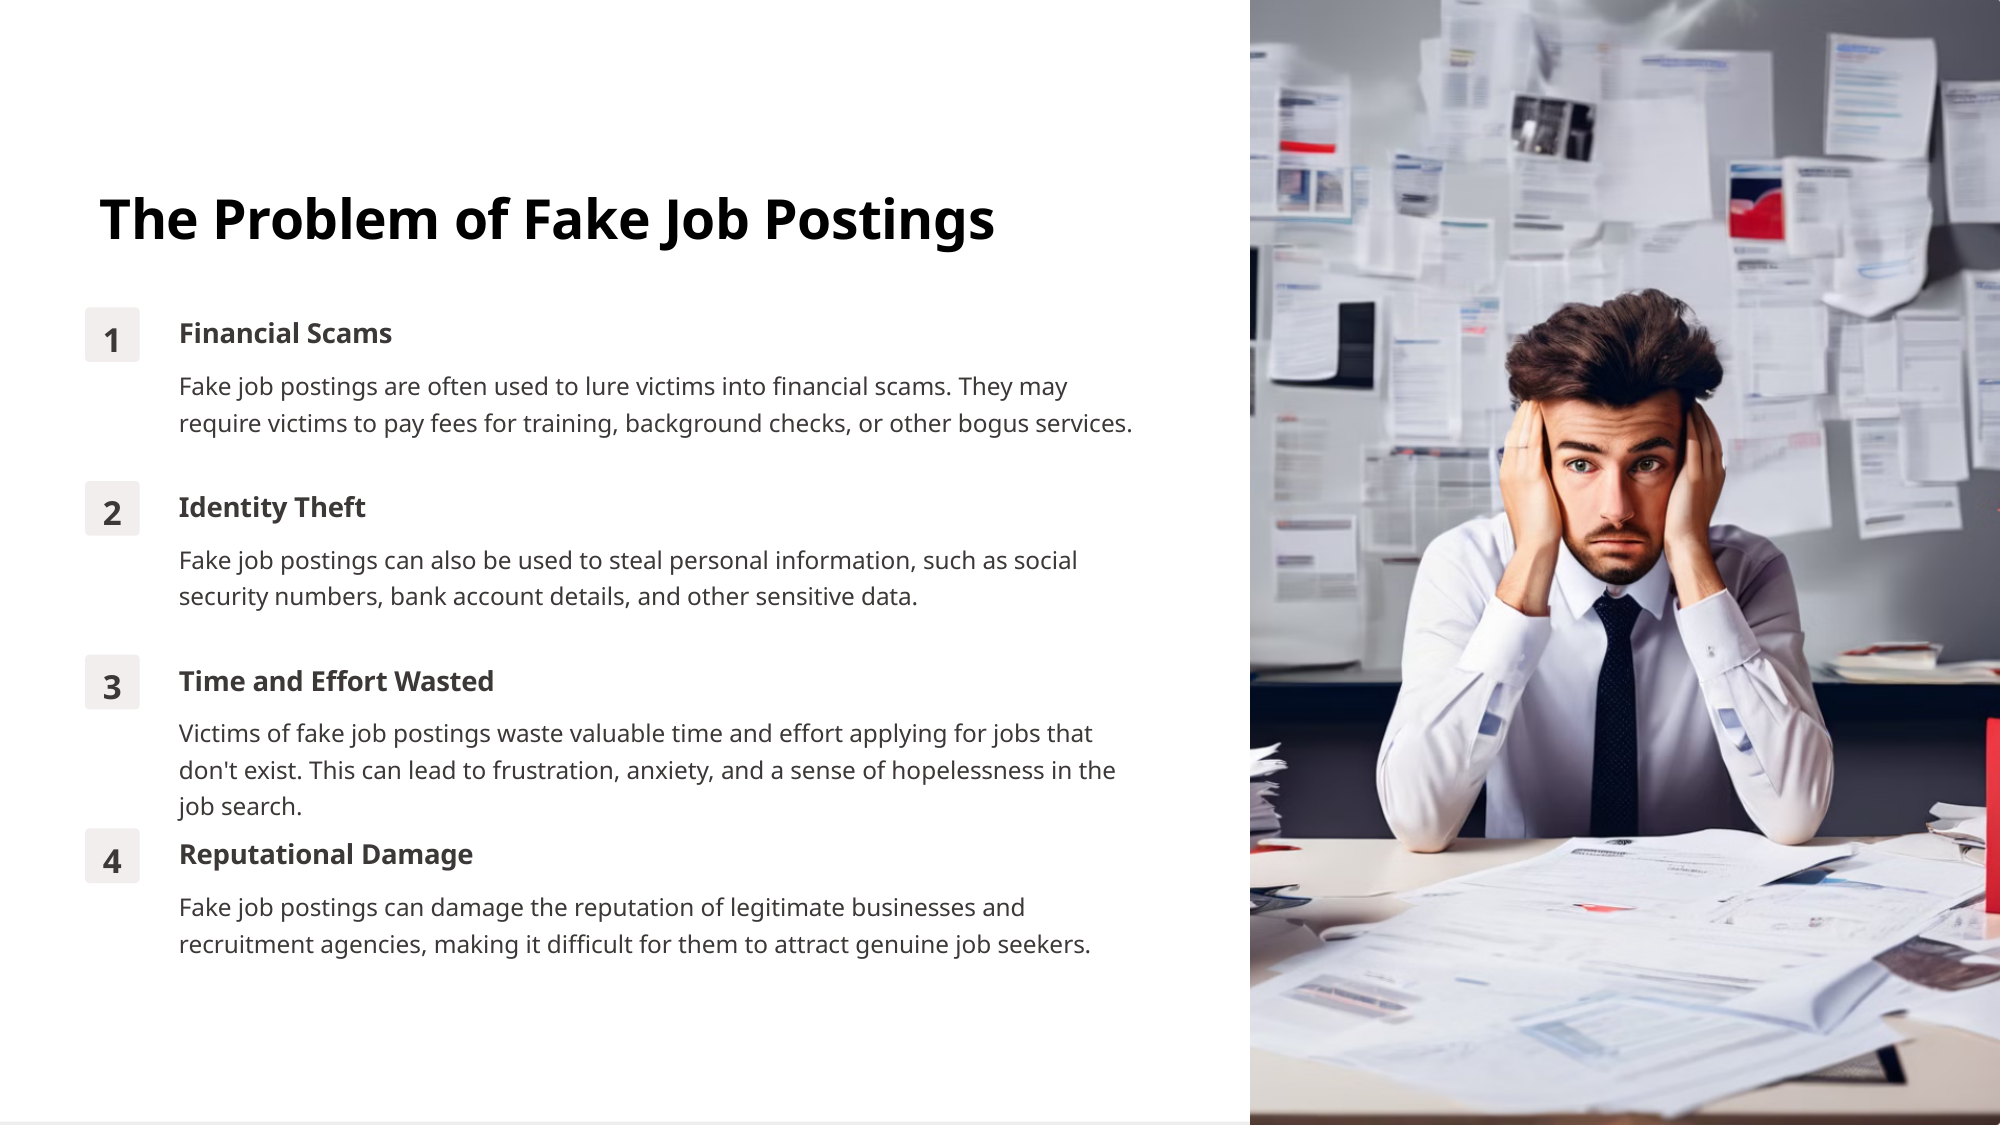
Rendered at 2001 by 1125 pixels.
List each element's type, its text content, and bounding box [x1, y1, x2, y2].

text_box Financial Scams [164, 307, 441, 342]
text_box Reputational Damage [164, 828, 477, 863]
text_box Identity Theft [164, 481, 441, 516]
text_box [85, 828, 140, 884]
text_box [0, 0, 1249, 1122]
text_box Victims of fake job postings waste valuable time and effort applying for jobs that don't exist. This can lead to frustration, anxiety, and a sense of hopelessness in the job search. [164, 703, 1165, 777]
text_box 4 [101, 839, 124, 873]
text_box 2 [102, 491, 122, 525]
text_box [85, 307, 140, 362]
text_box Fake job postings can damage the reputation of legitimate businesses and recruitment agencies, making it difficult for them to attract genuine job seekers. [164, 877, 1165, 951]
text_box [85, 654, 140, 710]
text_box 3 [102, 665, 123, 699]
text_box Time and Effort Wasted [164, 654, 502, 690]
text_box [85, 481, 140, 536]
text_box Fake job postings can also be used to steal personal information, such as social security numbers, bank account details, and other sensitive data. [164, 530, 1165, 604]
text_box The Problem of Fake Job Postings [85, 174, 1053, 244]
text_box Fake job postings are often used to lure victims into financial scams. They may require victims to pay fees for training, background checks, or other bogus services. [164, 356, 1165, 430]
text_box 1 [106, 318, 119, 352]
picture [1249, 0, 2000, 1125]
